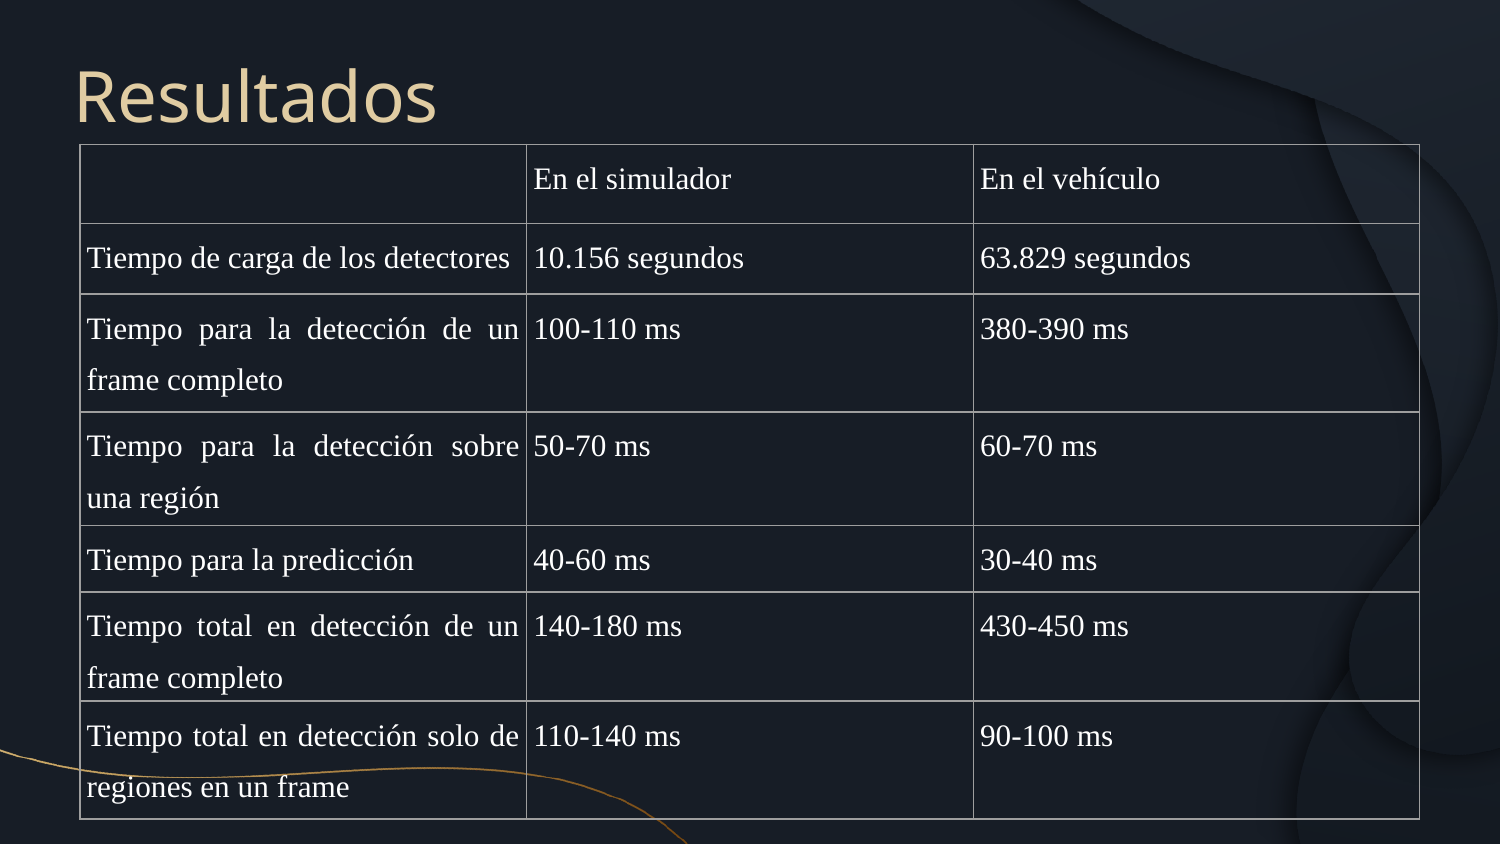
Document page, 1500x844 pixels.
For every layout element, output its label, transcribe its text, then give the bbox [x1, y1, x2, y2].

text_box Resultados [0, 24, 889, 119]
table_cell Tiempo total en detección solo de regiones en un frame [81, 702, 526, 818]
table_cell 100-110 ms [527, 295, 973, 411]
table_cell 63.829 segundos [974, 224, 1419, 293]
table_cell Tiempo de carga de los detectores [81, 224, 526, 293]
table_cell Tiempo para la predicción [81, 526, 526, 591]
table_cell 430-450 ms [974, 593, 1419, 700]
table_cell Tiempo total en detección de un frame completo [81, 593, 526, 700]
table_cell 140-180 ms [527, 593, 973, 700]
table_cell 50-70 ms [527, 413, 973, 525]
table_header En el simulador [527, 145, 973, 223]
picture [0, 717, 704, 844]
picture [884, 0, 1500, 844]
table_cell 60-70 ms [974, 413, 1419, 525]
table_cell 90-100 ms [974, 702, 1419, 818]
table_cell 380-390 ms [974, 295, 1419, 411]
table_cell 110-140 ms [527, 702, 973, 818]
table_cell Tiempo para la detección de un frame completo [81, 295, 526, 411]
table_cell 40-60 ms [527, 526, 973, 591]
table_header En el vehículo [974, 145, 1419, 223]
table_cell Tiempo para la detección sobre una región [81, 413, 526, 525]
table_cell 10.156 segundos [527, 224, 973, 293]
table_cell 30-40 ms [974, 526, 1419, 591]
table_header [81, 145, 526, 223]
